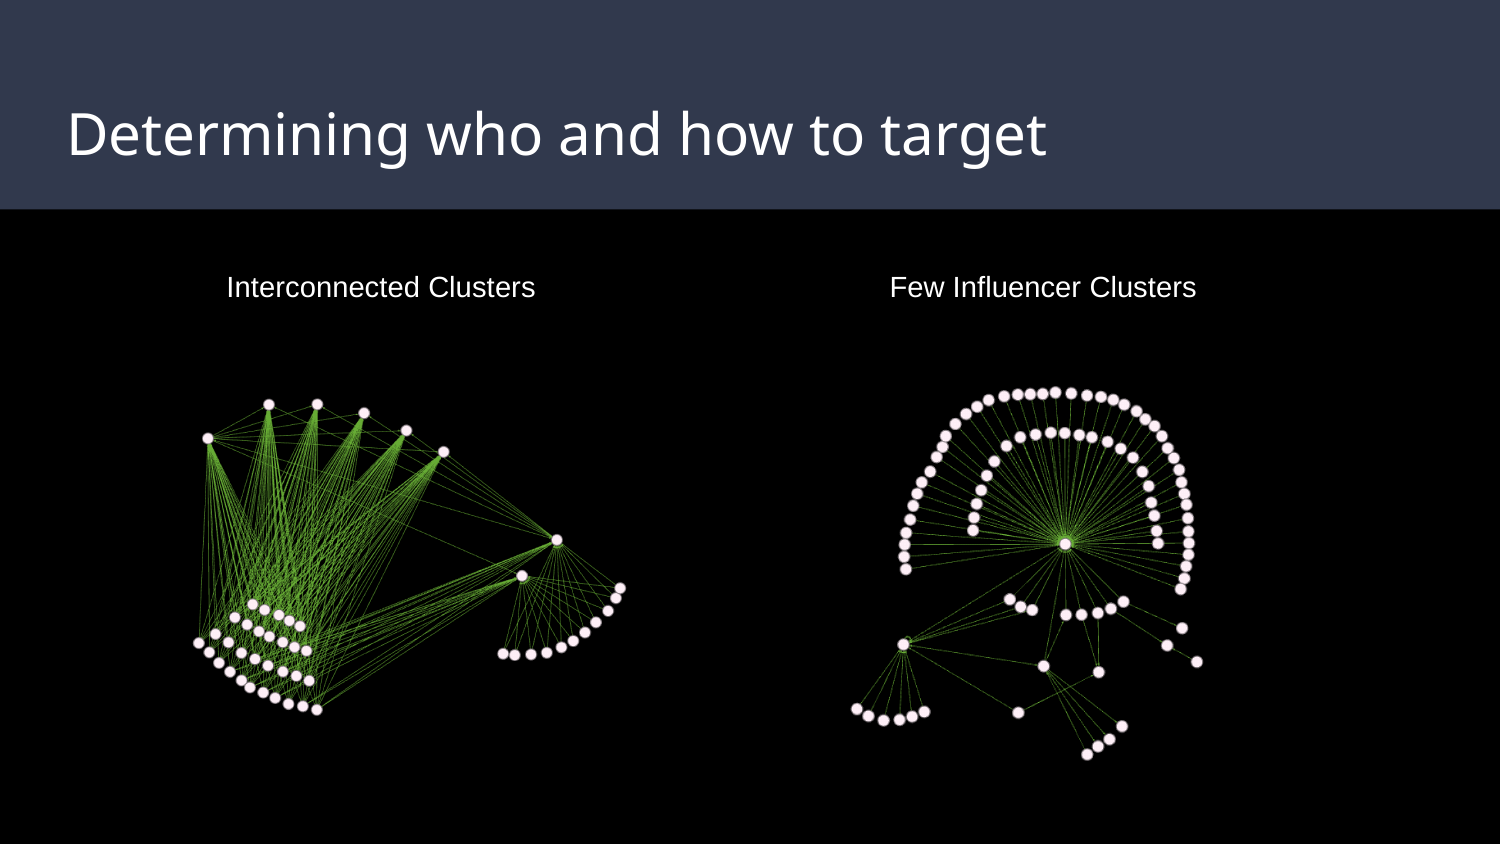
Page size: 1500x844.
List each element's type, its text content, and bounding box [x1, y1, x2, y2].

title Determining who and how to target [51, 82, 1449, 185]
picture [822, 354, 1231, 783]
picture [177, 381, 639, 725]
text_box Few Influencer Clusters [874, 252, 1269, 356]
text_box Interconnected Clusters [211, 252, 606, 356]
